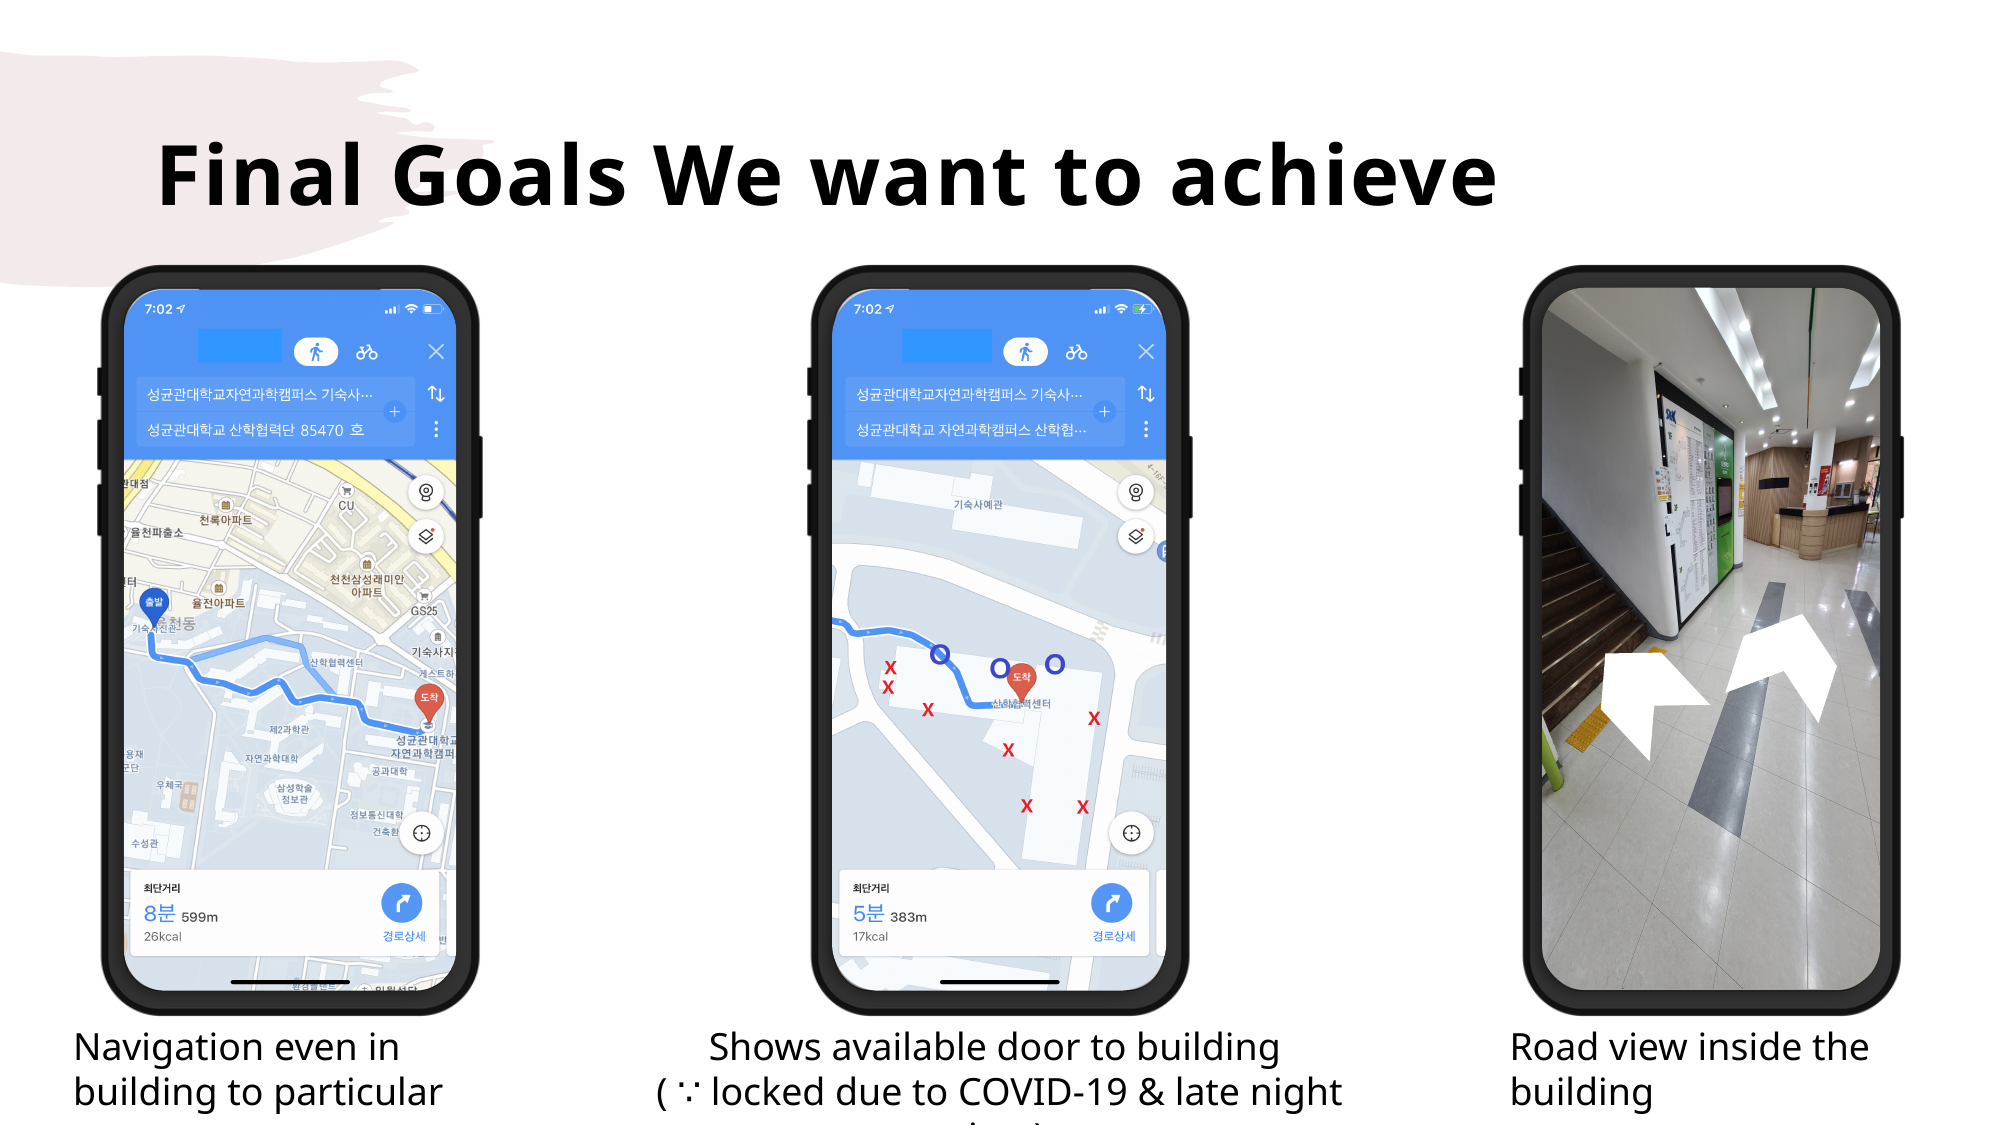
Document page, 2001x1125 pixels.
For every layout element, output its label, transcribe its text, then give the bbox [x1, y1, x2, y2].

title Final Goals We want to achieve [137, 59, 1863, 251]
picture [0, 251, 2000, 1030]
text_box Navigation even in building to particular room [58, 1030, 551, 1125]
text_box Shows available door to building ( ∵ locked due to COVID-19 & late night time) [610, 1030, 1390, 1125]
text_box Road view inside the building [1494, 1030, 2000, 1121]
